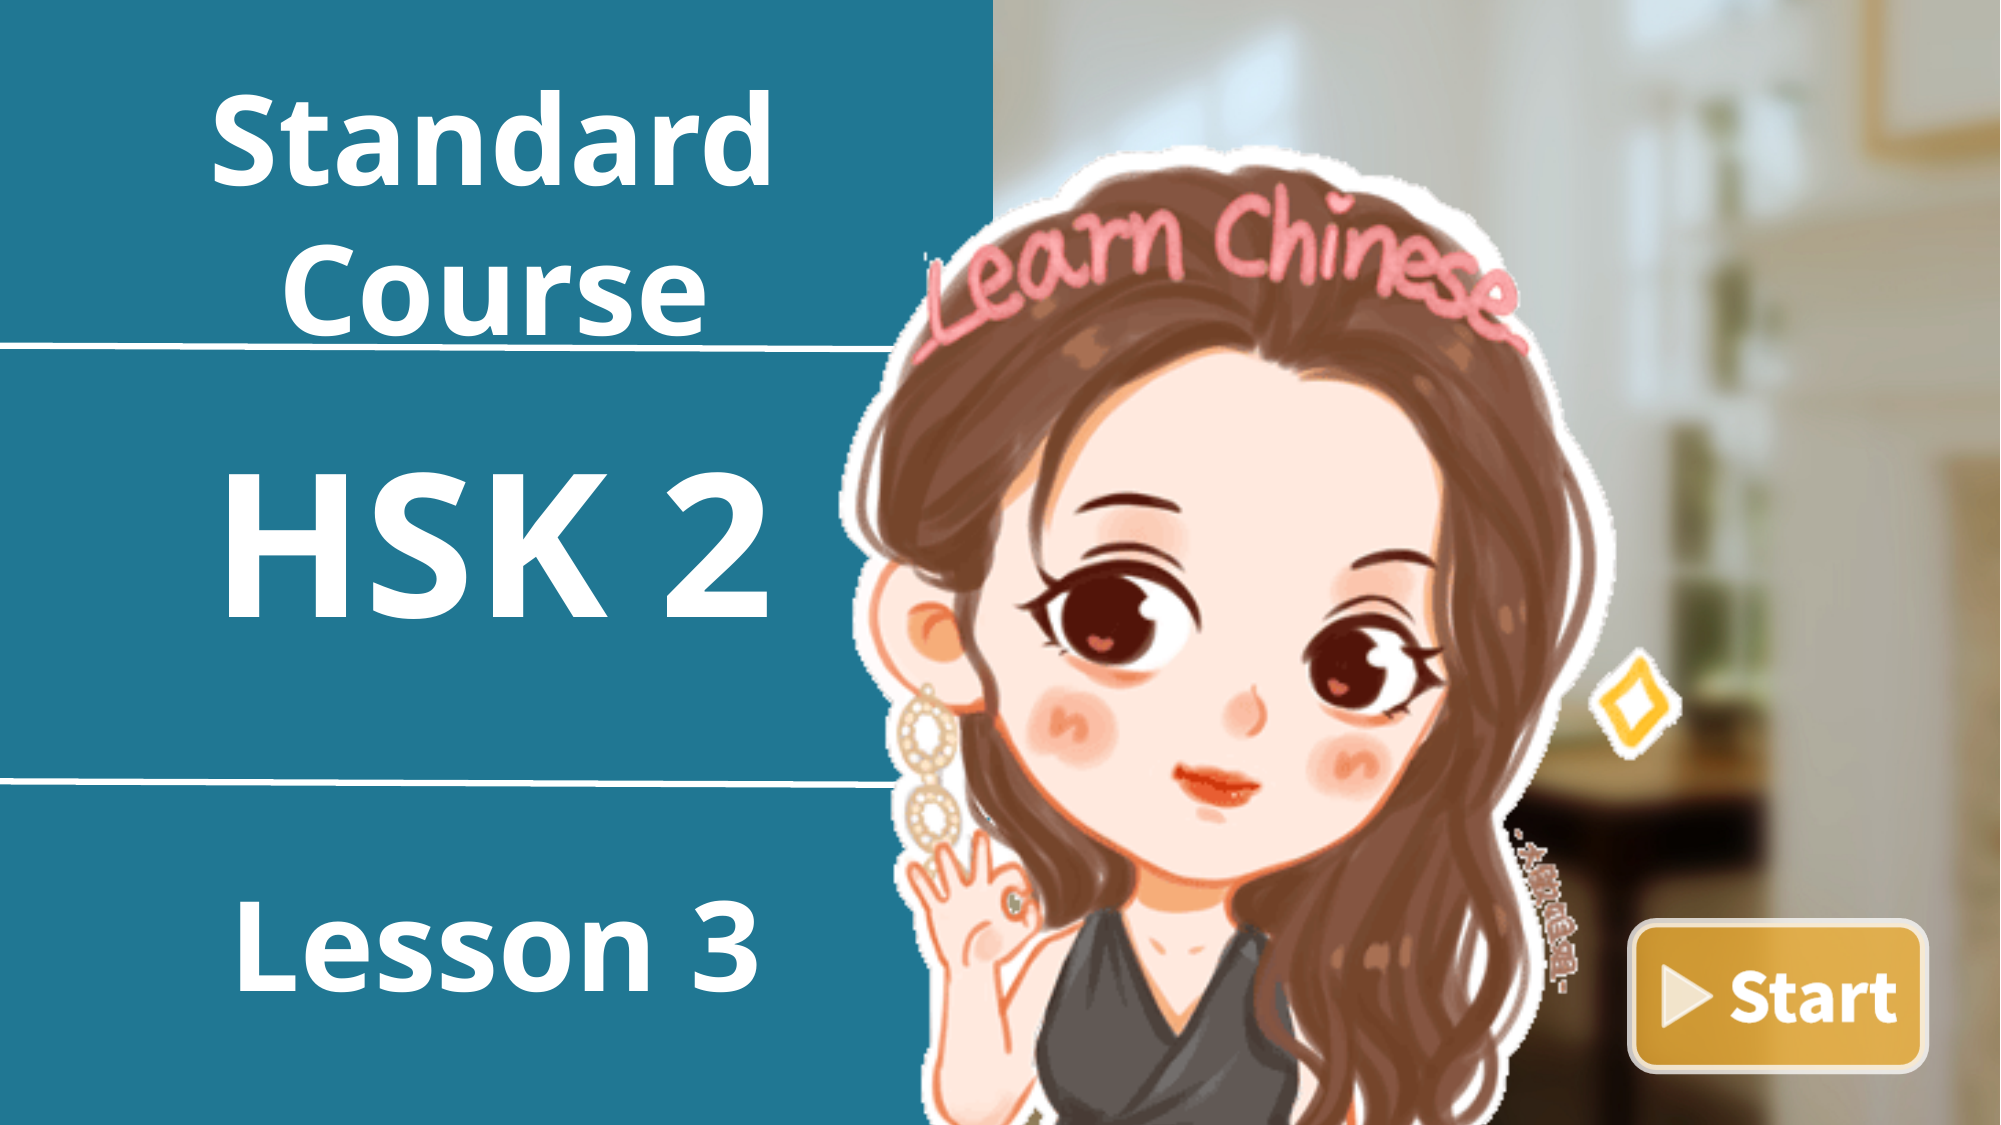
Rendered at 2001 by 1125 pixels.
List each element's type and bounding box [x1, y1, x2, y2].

text_box [0, 0, 2000, 1125]
